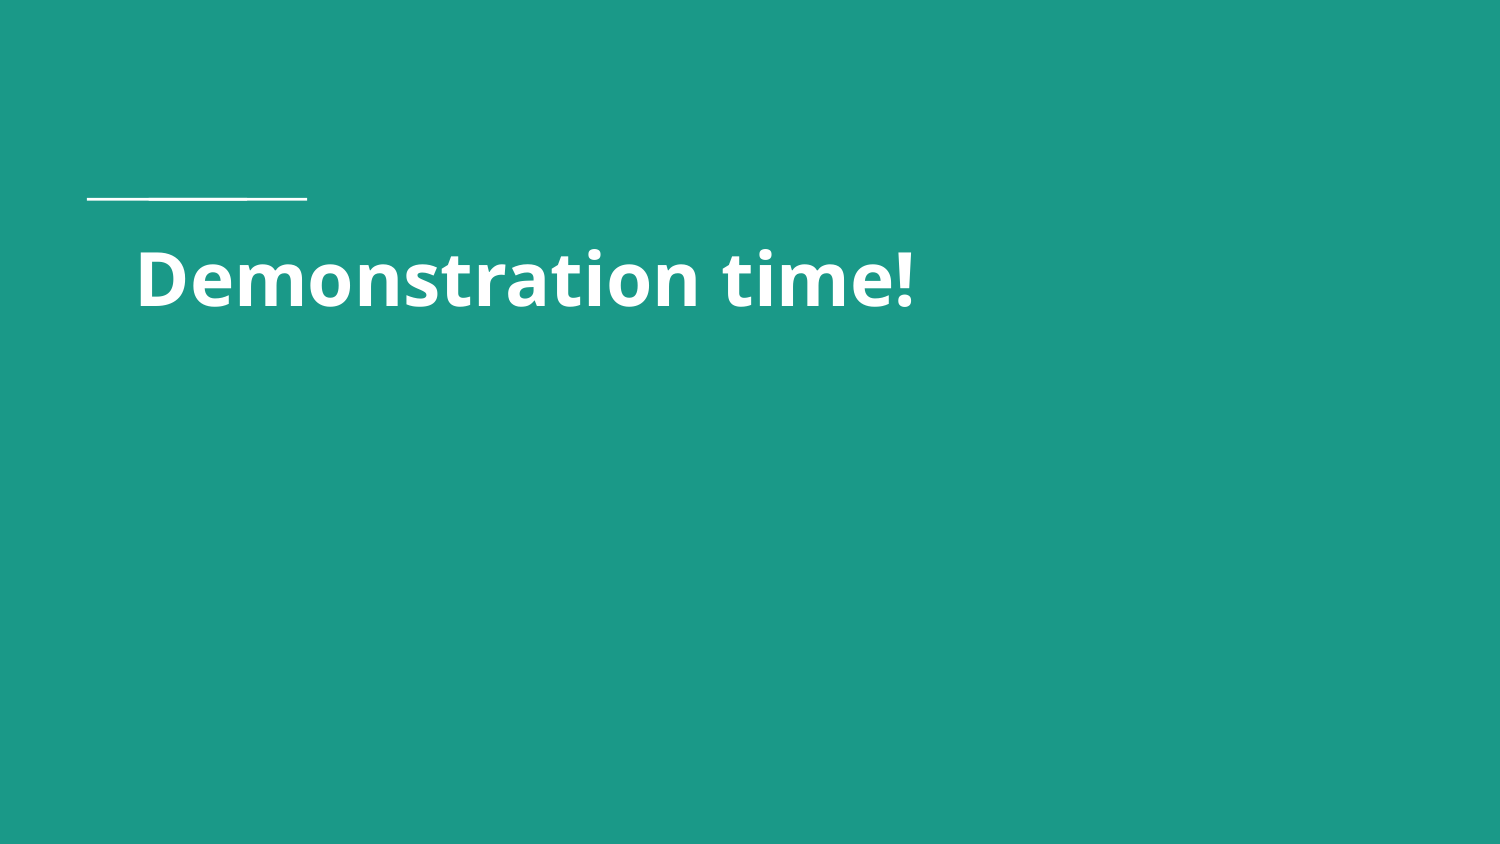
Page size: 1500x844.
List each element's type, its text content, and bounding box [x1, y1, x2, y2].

title Demonstration time! [119, 216, 1381, 466]
